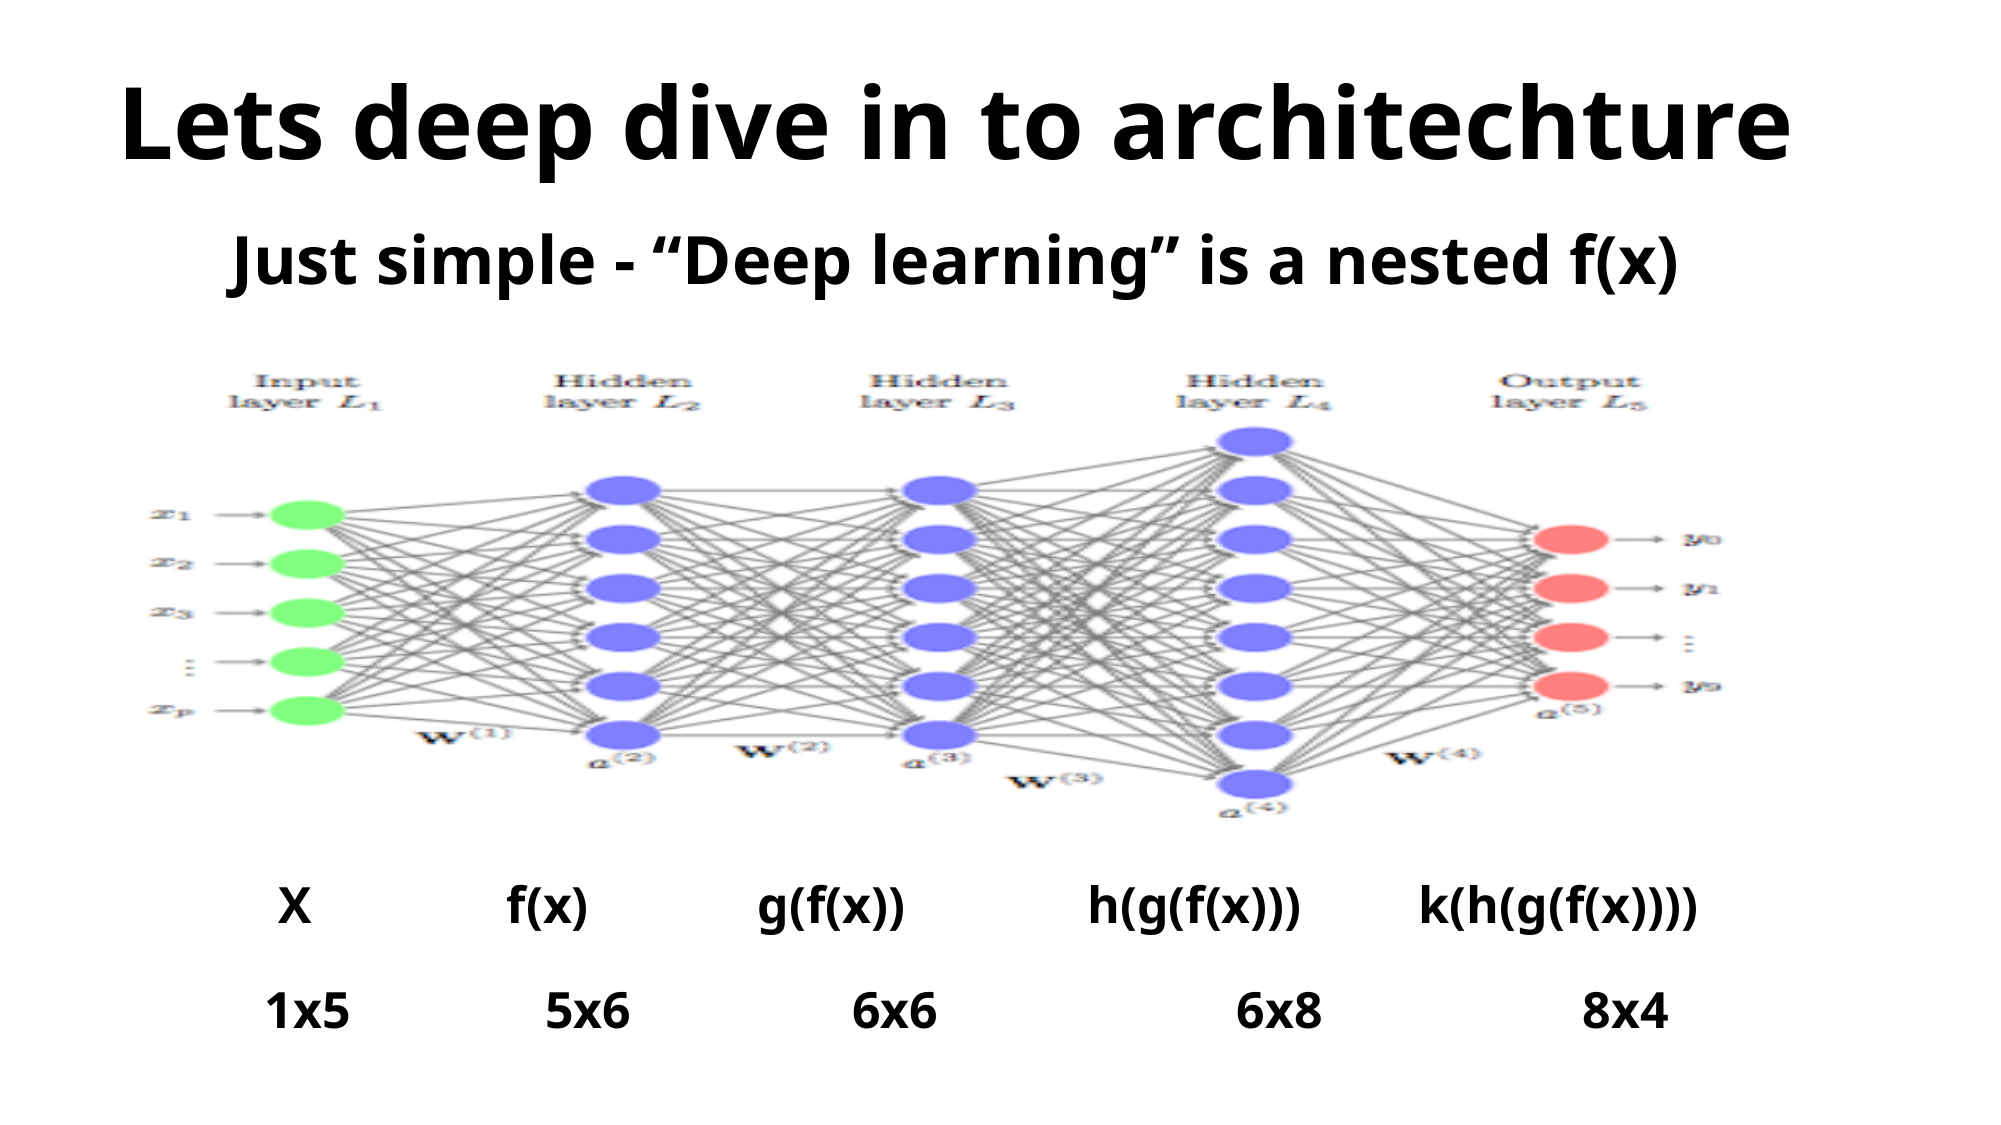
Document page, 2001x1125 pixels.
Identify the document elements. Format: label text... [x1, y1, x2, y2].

text_box 1x5 5x6 6x6 6x8 8x4 [0, 956, 1792, 1069]
text_box Just simple - “Deep learning” is a nested f(x) [93, 206, 1819, 320]
text_box X f(x) g(f(x)) h(g(f(x))) k(h(g(f(x)))) [0, 851, 1836, 964]
title Lets deep dive in to architechture [93, 71, 1819, 184]
picture [114, 360, 1792, 830]
